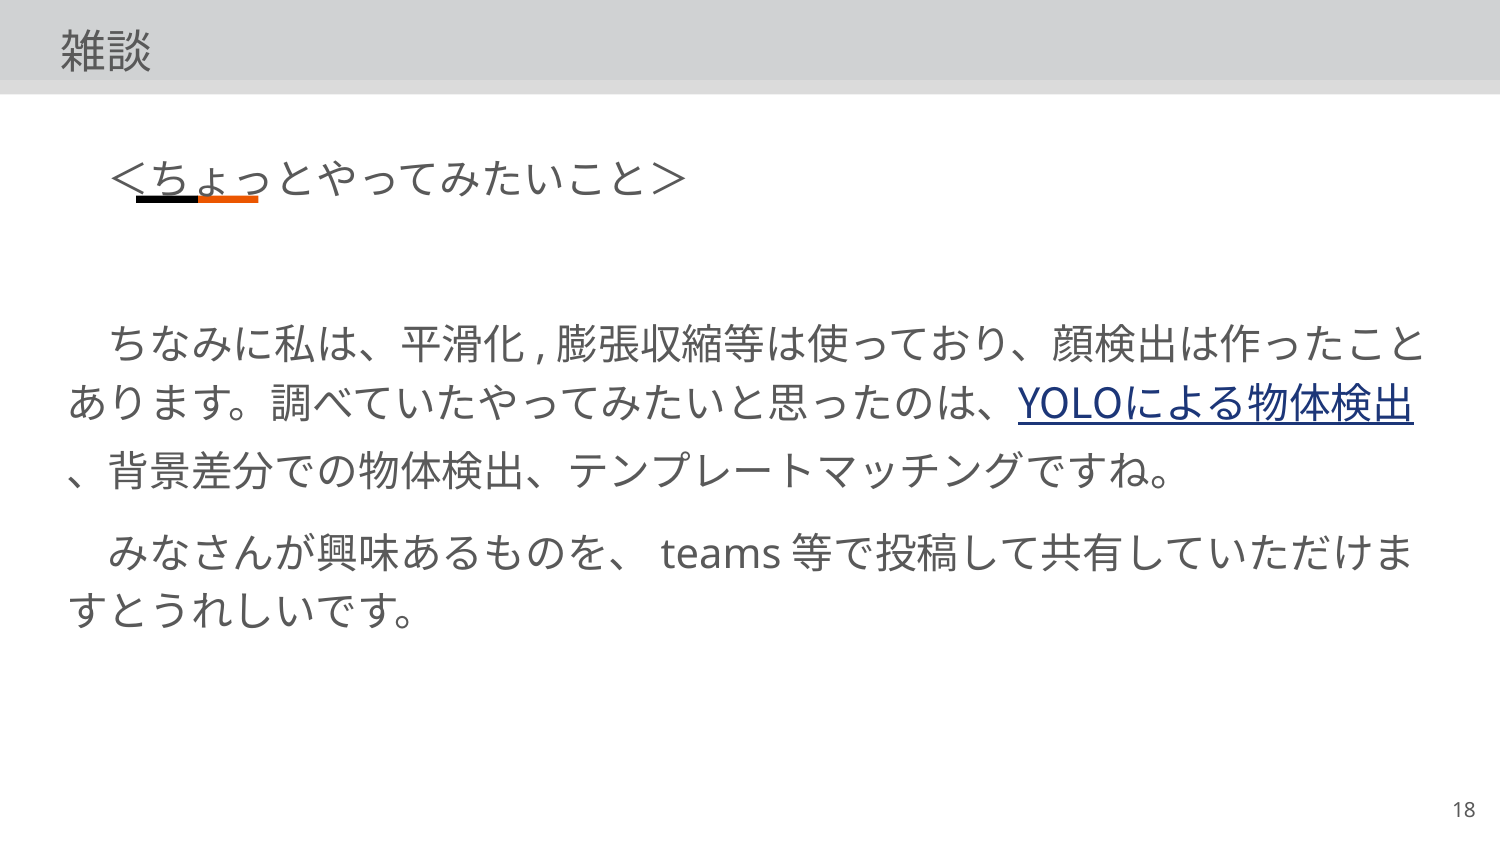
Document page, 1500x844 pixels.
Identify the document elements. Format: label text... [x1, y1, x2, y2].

text_box <number> [1400, 779, 1491, 844]
text_box 雑談 [0, 0, 1500, 95]
text_box ＜ちょっとやってみたいこと＞ ちなみに私は、平滑化,膨張収縮等は使っており、顔検出は作ったことあります。調べていたやってみたいと思ったのは、YOLOによる物体検出、背景差分での物体検出、テンプレートマッチングですね。 みなさんが興味あるものを、teams等で投稿して共有していただけますとうれしいです。 [51, 129, 1449, 818]
